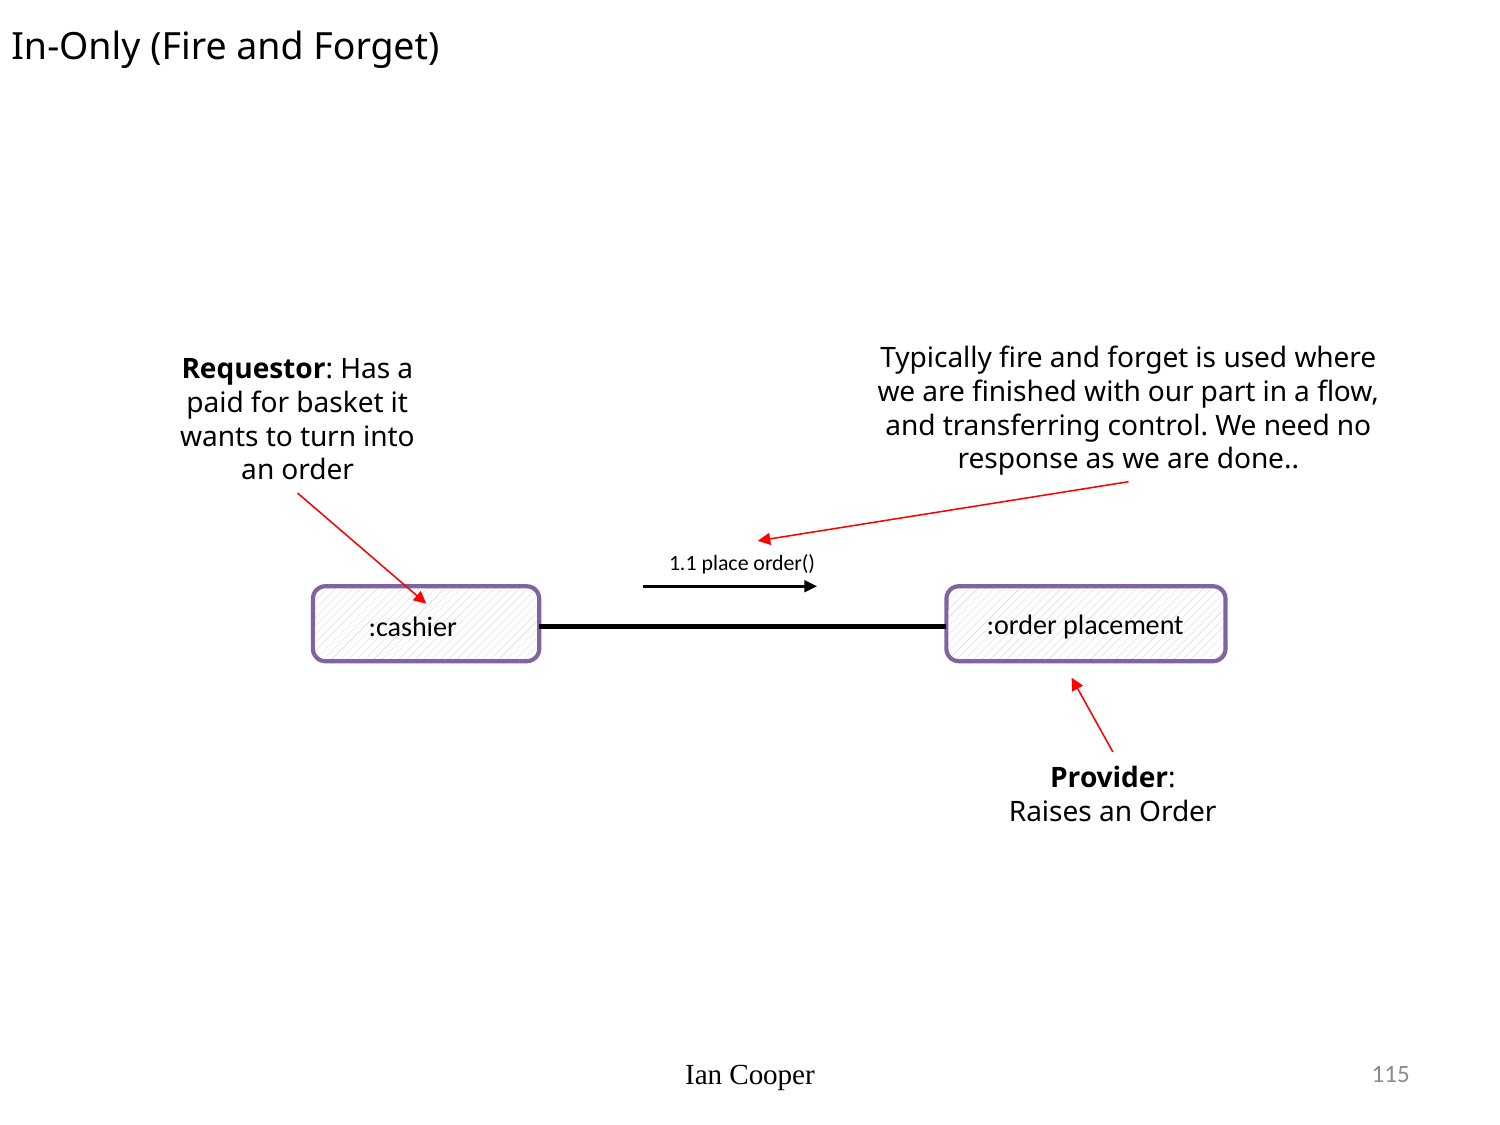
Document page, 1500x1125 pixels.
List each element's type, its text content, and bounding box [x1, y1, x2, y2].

text_box :order placement [971, 598, 1212, 648]
text_box Requestor: Has a paid for basket it wants to turn into an order [160, 343, 435, 493]
text_box [944, 584, 1228, 664]
text_box Provider: Raises an Order [976, 751, 1250, 834]
slide_number 115 [1074, 1042, 1425, 1103]
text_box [1071, 677, 1114, 753]
footer Ian Cooper [512, 1042, 988, 1103]
text_box Typically fire and forget is used where we are finished with our part in a flow, and transferring control. We need no response as we are done.. [861, 332, 1396, 482]
text_box 1.1 place order() [654, 540, 862, 582]
text_box [310, 584, 542, 664]
text_box In-Only (Fire and Forget) [0, 10, 1500, 78]
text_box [297, 494, 427, 604]
text_box :cashier [353, 601, 499, 650]
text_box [757, 483, 1129, 542]
